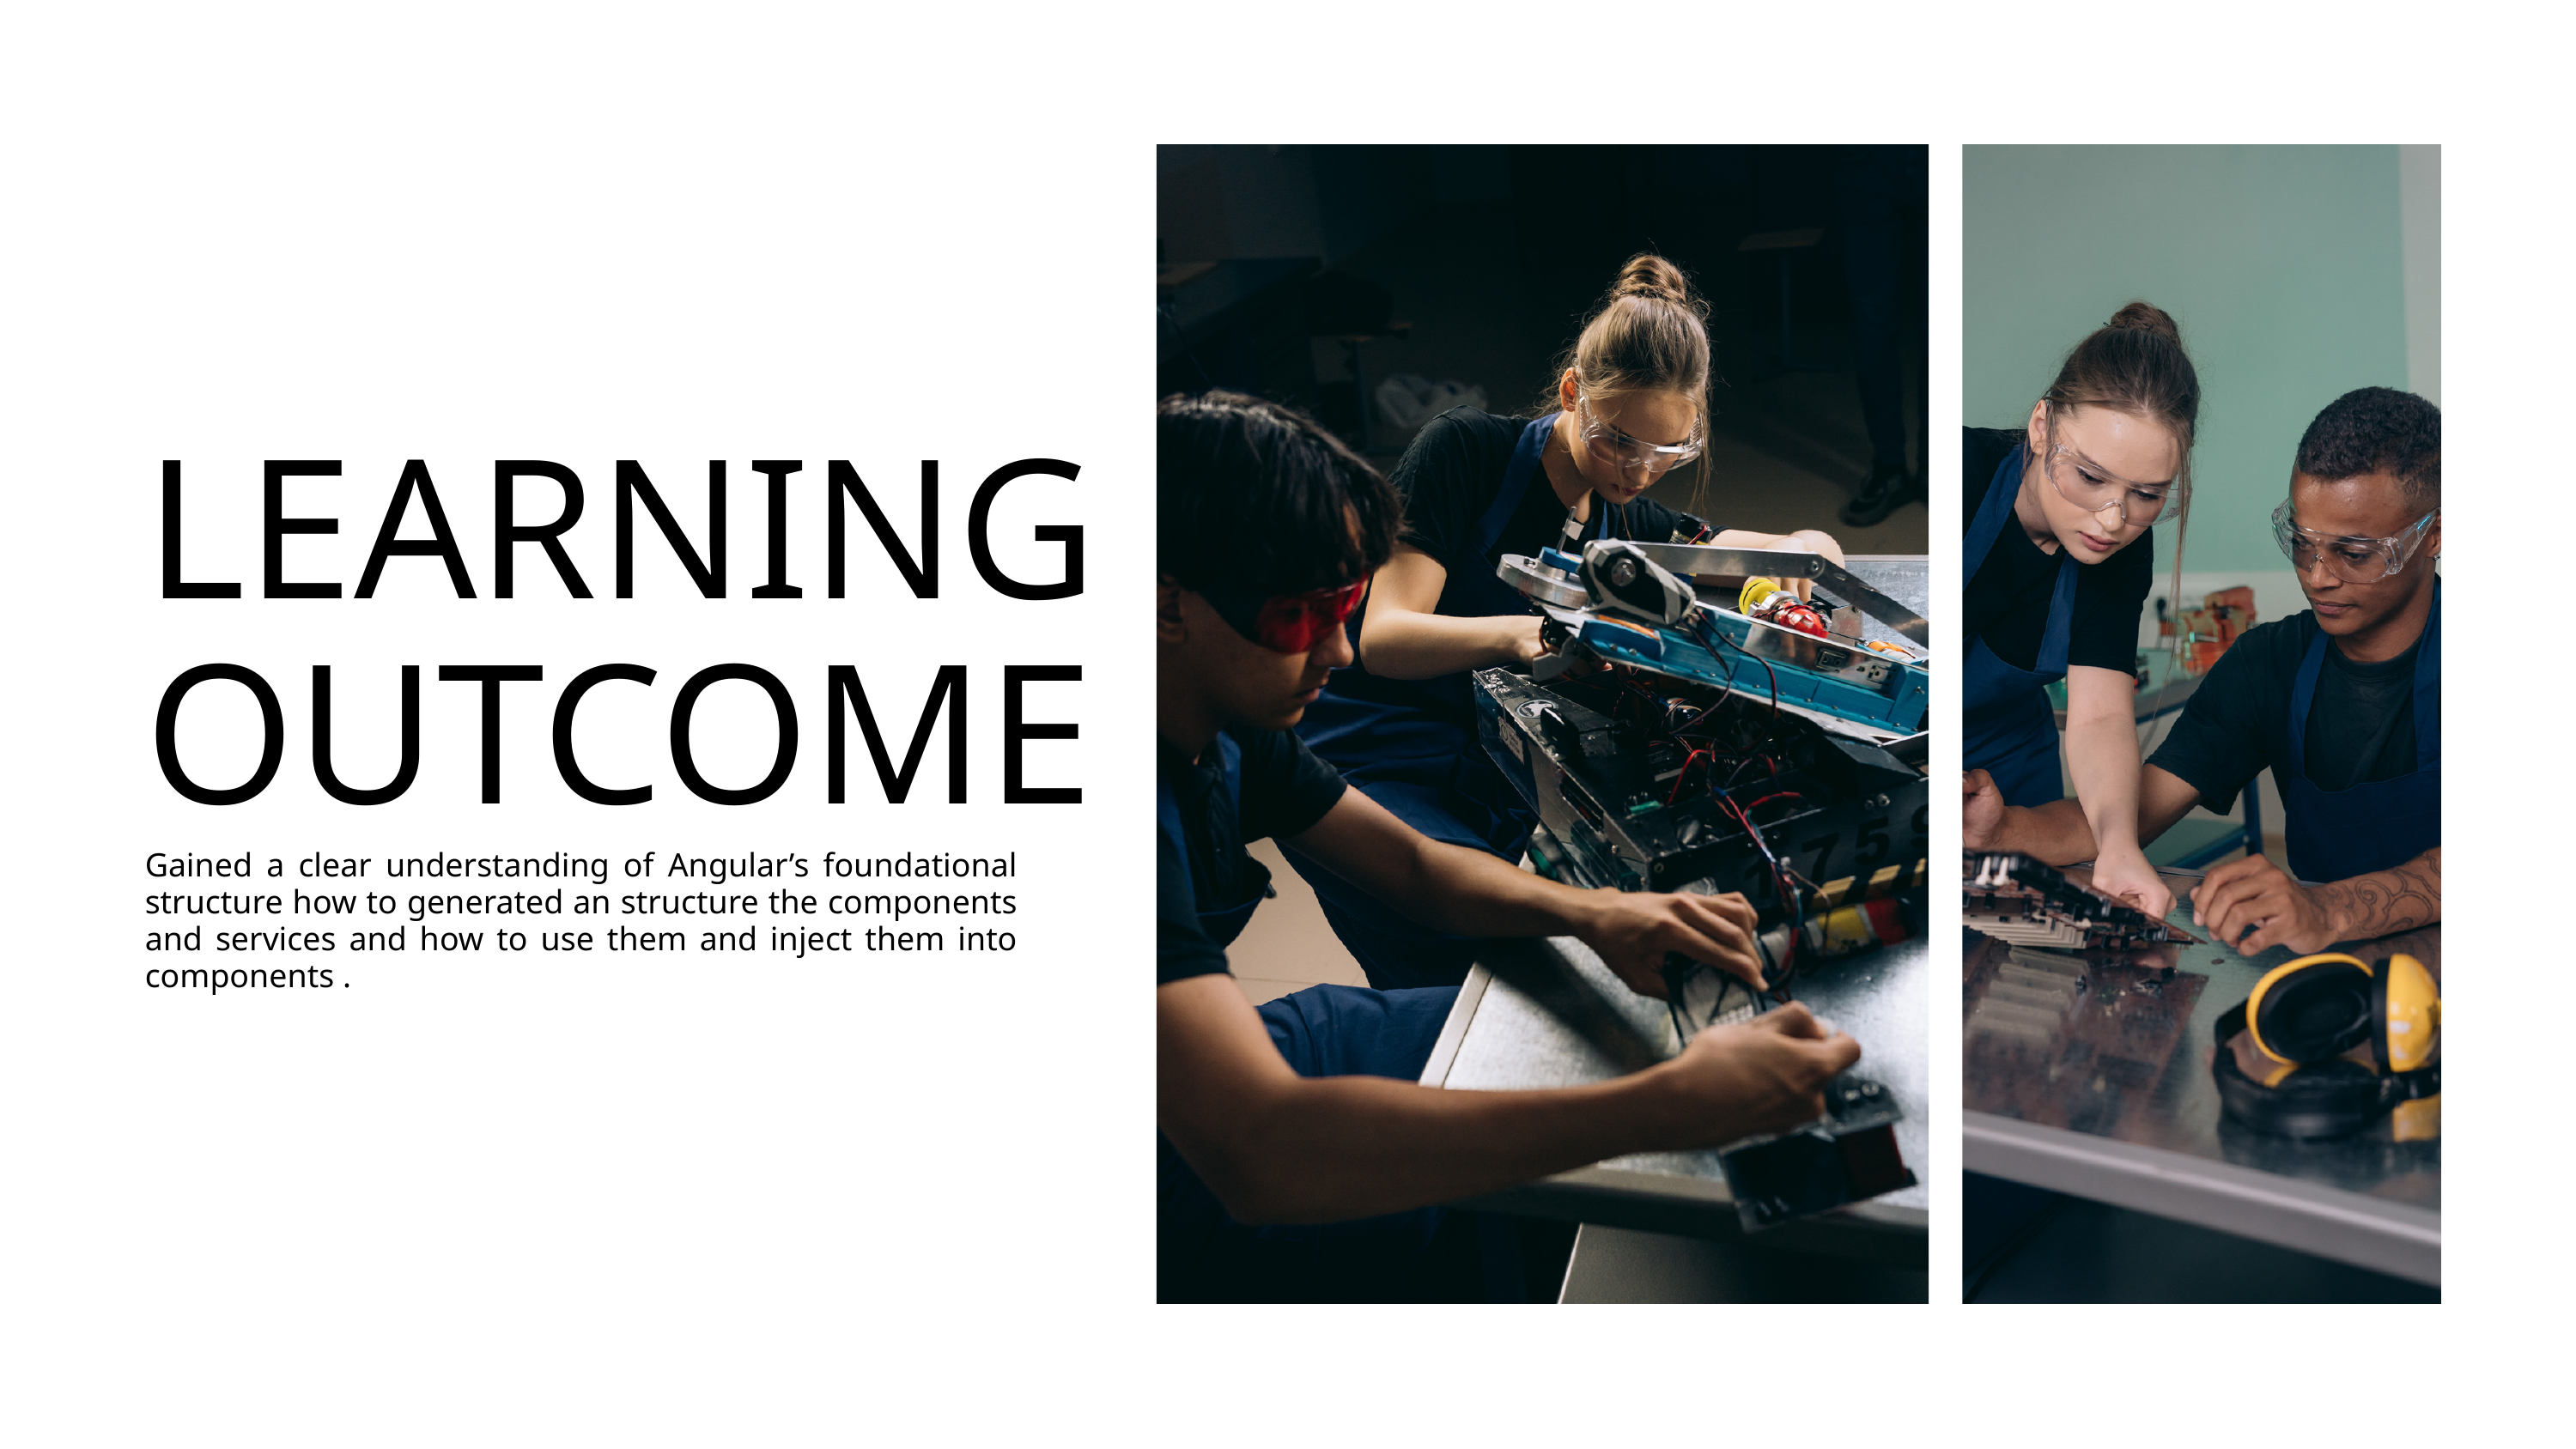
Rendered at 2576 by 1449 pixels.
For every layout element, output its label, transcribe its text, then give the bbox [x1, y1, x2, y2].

text_box [1156, 144, 1929, 1304]
text_box [1962, 144, 2441, 1304]
text_box Gained a clear understanding of Angular’s foundational structure how to generated an structure the components and services and how to use them and inject them into components . [144, 846, 1018, 1032]
text_box LEARNING OUTCOME [144, 432, 1123, 843]
